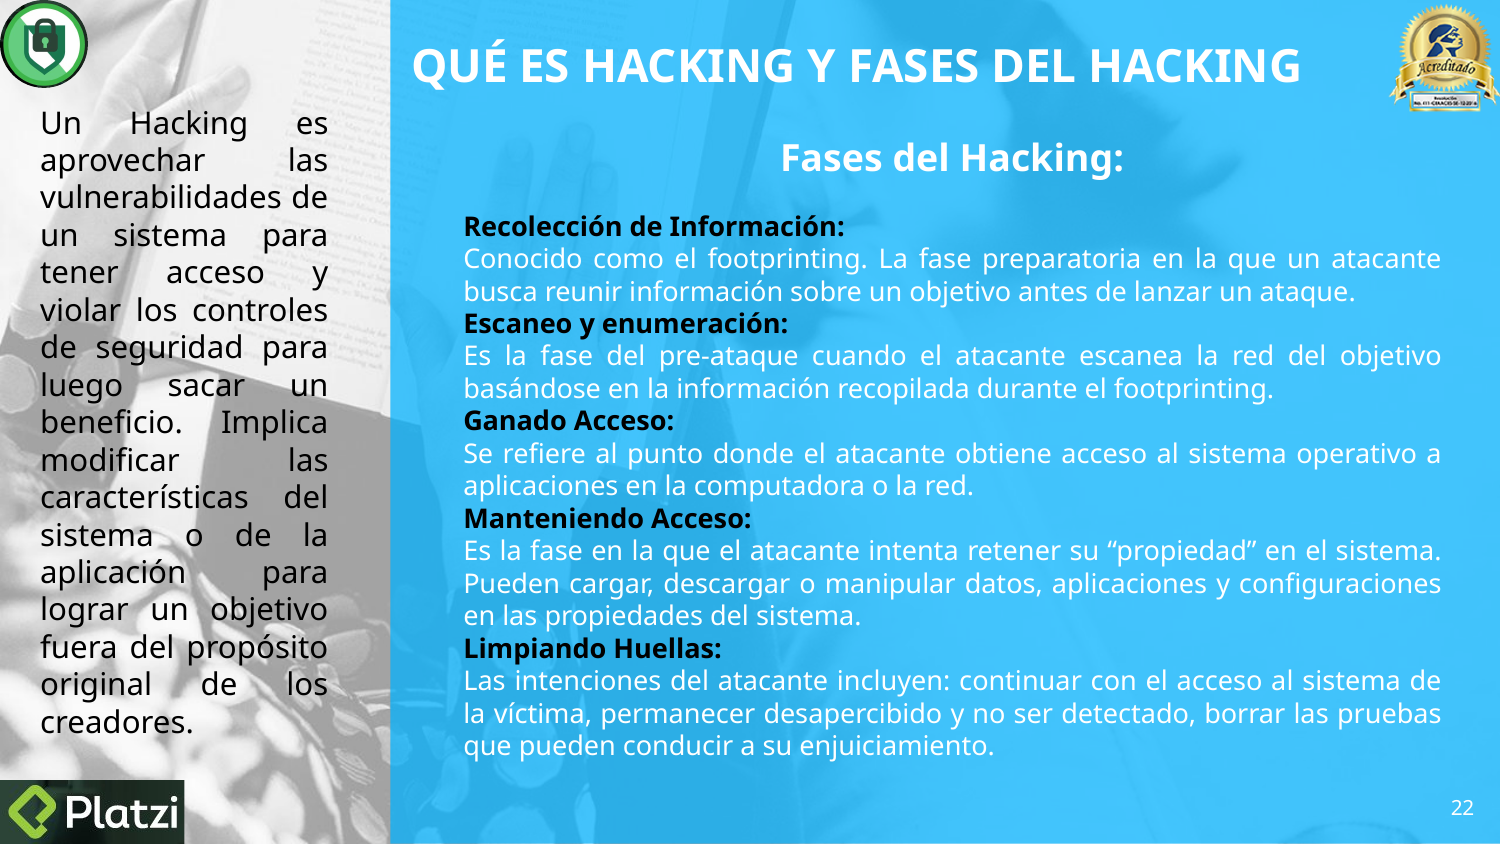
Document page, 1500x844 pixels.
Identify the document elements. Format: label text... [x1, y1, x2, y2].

slide_number 22 [1399, 779, 1490, 844]
title QUÉ ES HACKING Y FASES DEL HACKING [395, 22, 1376, 105]
picture [0, 780, 185, 844]
slide_number 32 [0, 0, 390, 844]
picture [0, 0, 89, 89]
list Un Hacking es aprovechar las vulnerabilidades de un sistema para tener acceso y violar los controles de seguridad para luego sacar un beneficio. Implica modificar las características del sistema o de la aplicación para lograr un objetivo fuera del propósito original de los creadores. [25, 87, 344, 754]
list Fases del Hacking: Recolección de Información: Conocido como el footprinting. La fase preparatoria en la que un atacante busca reunir información sobre un objetivo antes de lanzar un ataque. Escaneo y enumeración: Es la fase del pre-ataque cuando el atacante escanea la red del objetivo basándose en la información recopilada durante el footprinting. Ganado Acceso: Se refiere al punto donde el atacante obtiene acceso al sistema operativo a aplicaciones en la computadora o la red. Manteniendo Acceso: Es la fase en la que el atacante intenta retener su “propiedad” en el sistema. Pueden cargar, descargar o manipular datos, aplicaciones y configuraciones en las propiedades del sistema. Limpiando Huellas: Las intenciones del atacante incluyen: continuar con el acceso al sistema de la víctima, permanecer desapercibido y no ser detectado, borrar las pruebas que pueden conducir a su enjuiciamiento. [448, 118, 1457, 818]
picture [390, 0, 1500, 844]
